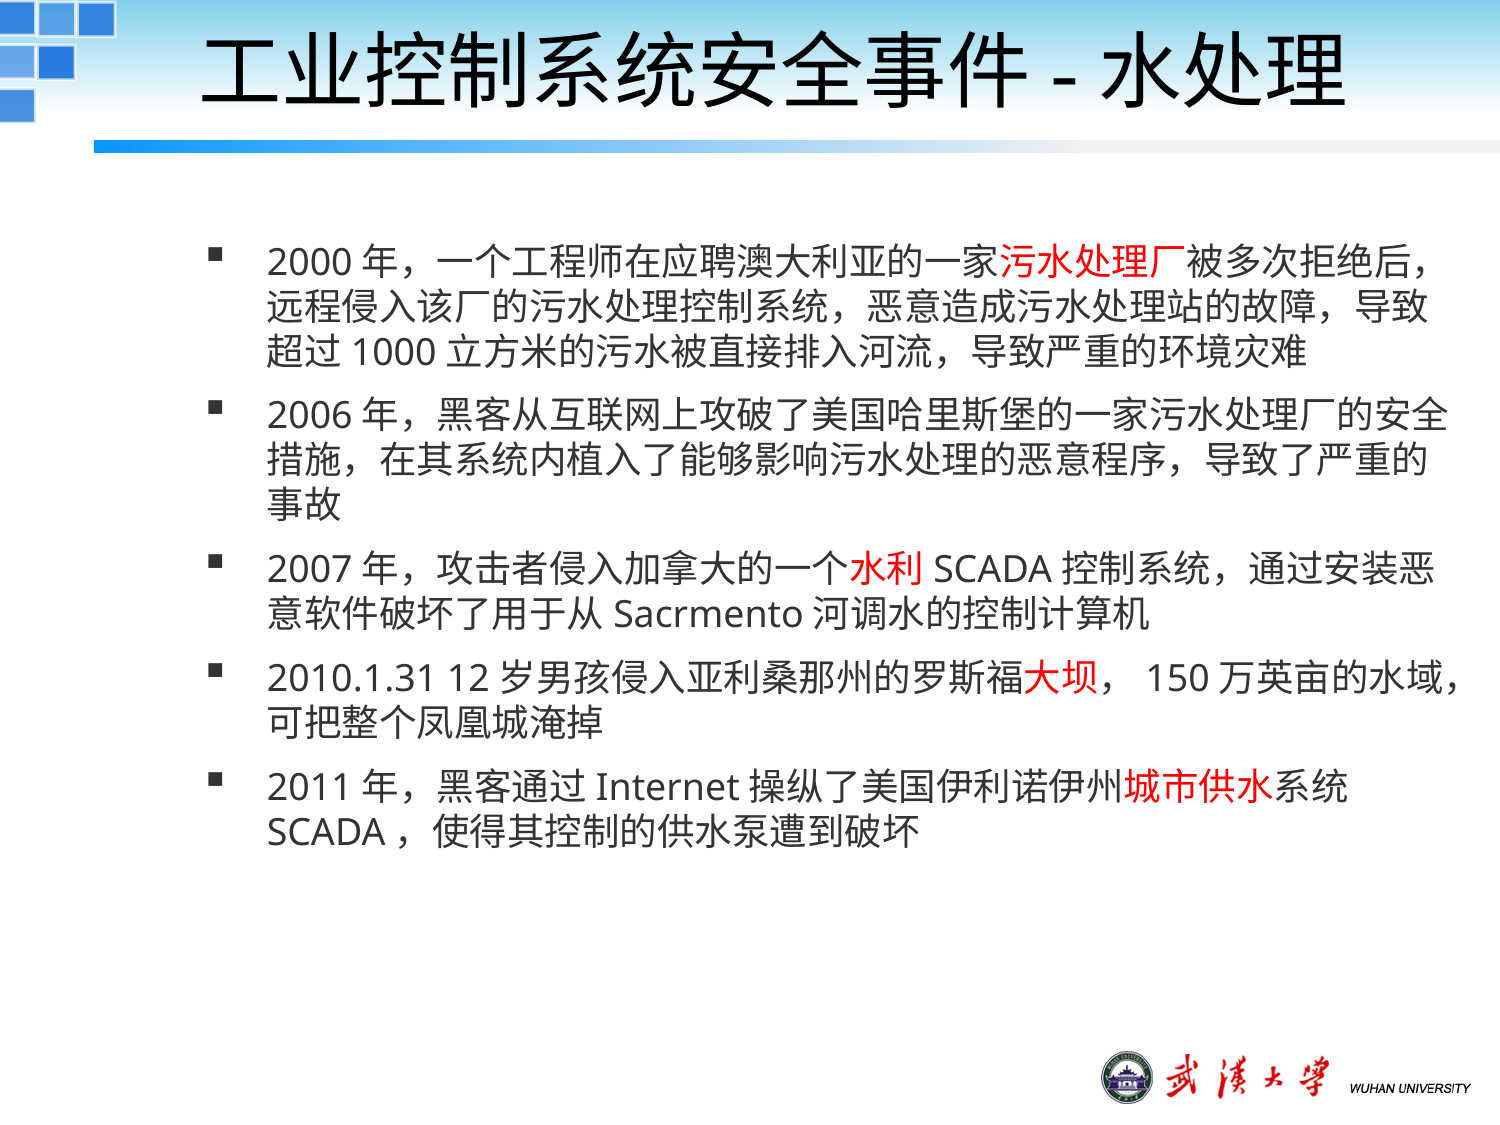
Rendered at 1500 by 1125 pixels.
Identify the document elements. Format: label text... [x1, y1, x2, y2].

picture [1072, 1046, 1500, 1115]
title 工业控制系统安全事件-水处理 [183, 19, 1372, 119]
text_box 2000年，一个工程师在应聘澳大利亚的一家污水处理厂被多次拒绝后，远程侵入该厂的污水处理控制系统，恶意造成污水处理站的故障，导致超过1000立方米的污水被直接排入河流，导致严重的环境灾难 2006年，黑客从互联网上攻破了美国哈里斯堡的一家污水处理厂的安全措施，在其系统内植入了能够影响污水处理的恶意程序，导致了严重的事故 2007年，攻击者侵入加拿大的一个水利SCADA控制系统，通过安装恶意软件破坏了用于从Sacrmento河调水的控制计算机 2010.1.31 12岁男孩侵入亚利桑那州的罗斯福大坝，150万英亩的水域，可把整个凤凰城淹掉 2011年，黑客通过Internet操纵了美国伊利诺伊州城市供水系统SCADA，使得其控制的供水泵遭到破坏 [123, 231, 1459, 929]
